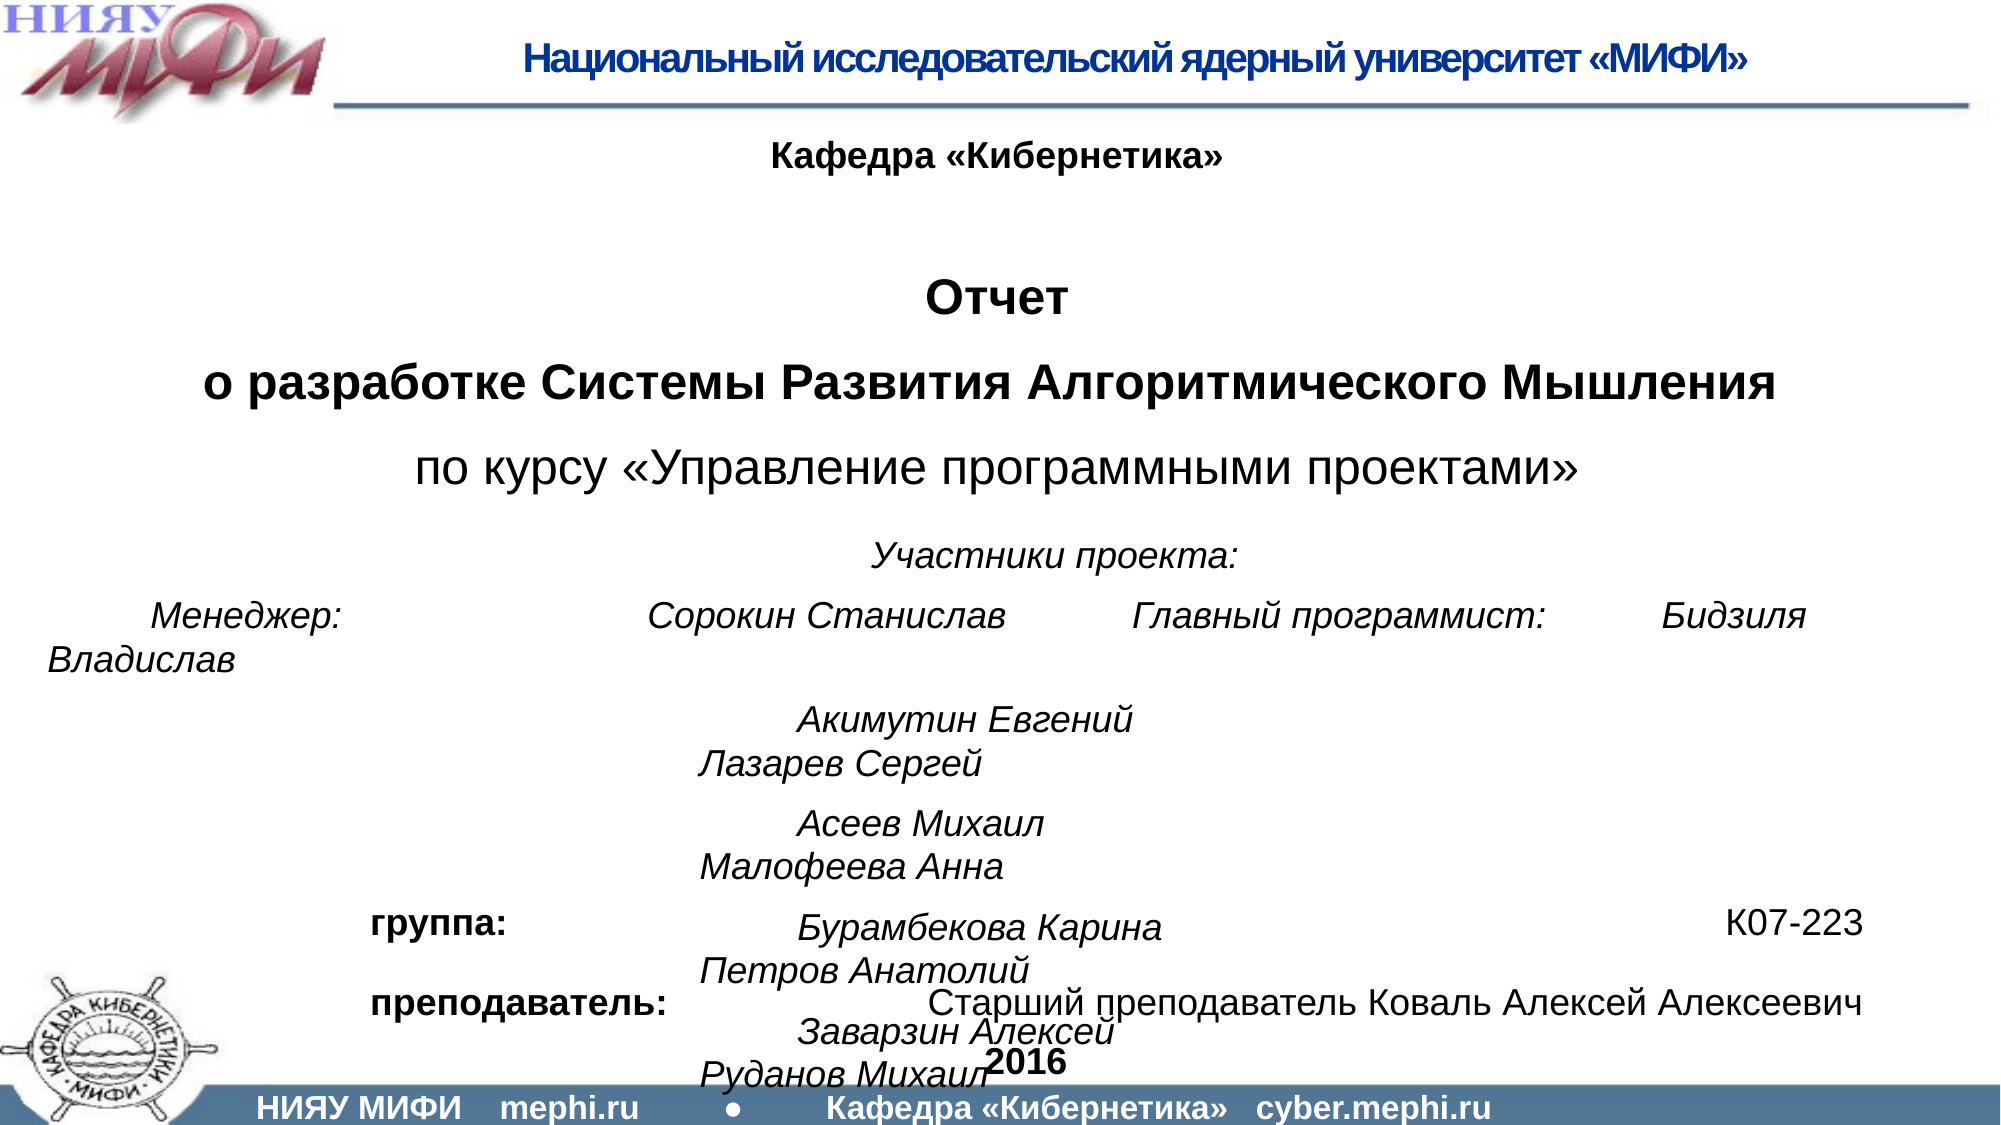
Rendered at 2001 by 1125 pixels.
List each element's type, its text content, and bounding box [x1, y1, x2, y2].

text_box Кафедра «Кибернетика» Отчет о разработке Системы Развития Алгоритмического Мышления по курсу «Управление программными проектами» [116, 123, 1879, 502]
subtitle Участники проекта: Менеджер: Сорокин Станислав Главный программист: Бидзиля Владислав Акимутин Евгений Лазарев Сергей Асеев Михаил Малофеева Анна Бурамбекова Карина Петров Анатолий Заварзин Алексей Руданов Михаил [17, 525, 1975, 954]
picture [0, 0, 2001, 1125]
text_box 2016 [403, 1031, 1531, 1125]
table_header К07-223 [828, 895, 1878, 976]
text_box Национальный исследовательский ядерный университет «МИФИ» [497, 29, 1774, 90]
table_header группа: [355, 895, 828, 976]
table_cell преподаватель: [355, 976, 828, 1095]
table_cell Старший преподаватель Коваль Алексей Алексеевич [828, 976, 1878, 1095]
